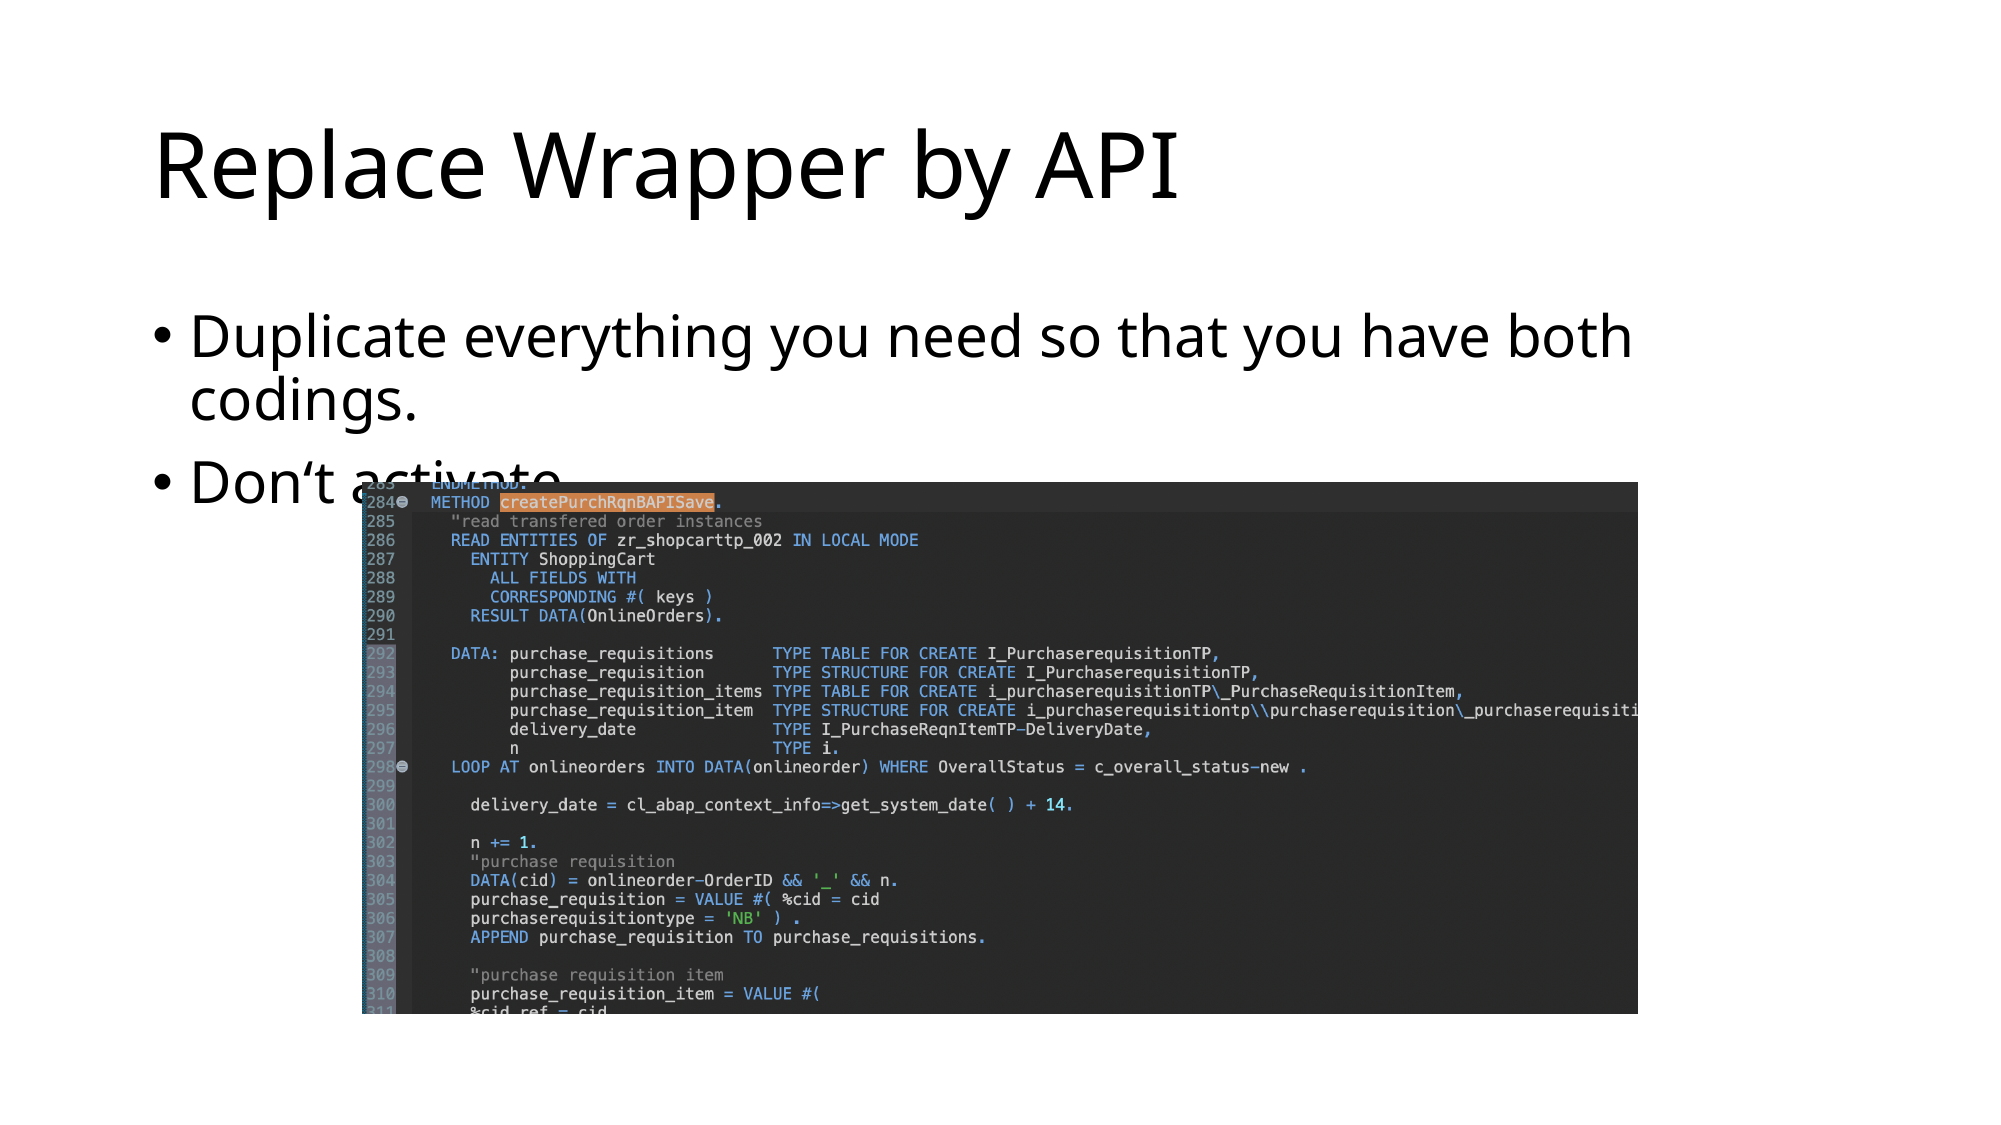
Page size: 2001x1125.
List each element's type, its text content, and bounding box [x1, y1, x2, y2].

picture [361, 481, 1638, 1014]
list Duplicate everything you need so that you have both codings. Don‘t activate. [137, 299, 1863, 1014]
title Replace Wrapper by API [137, 59, 1863, 278]
